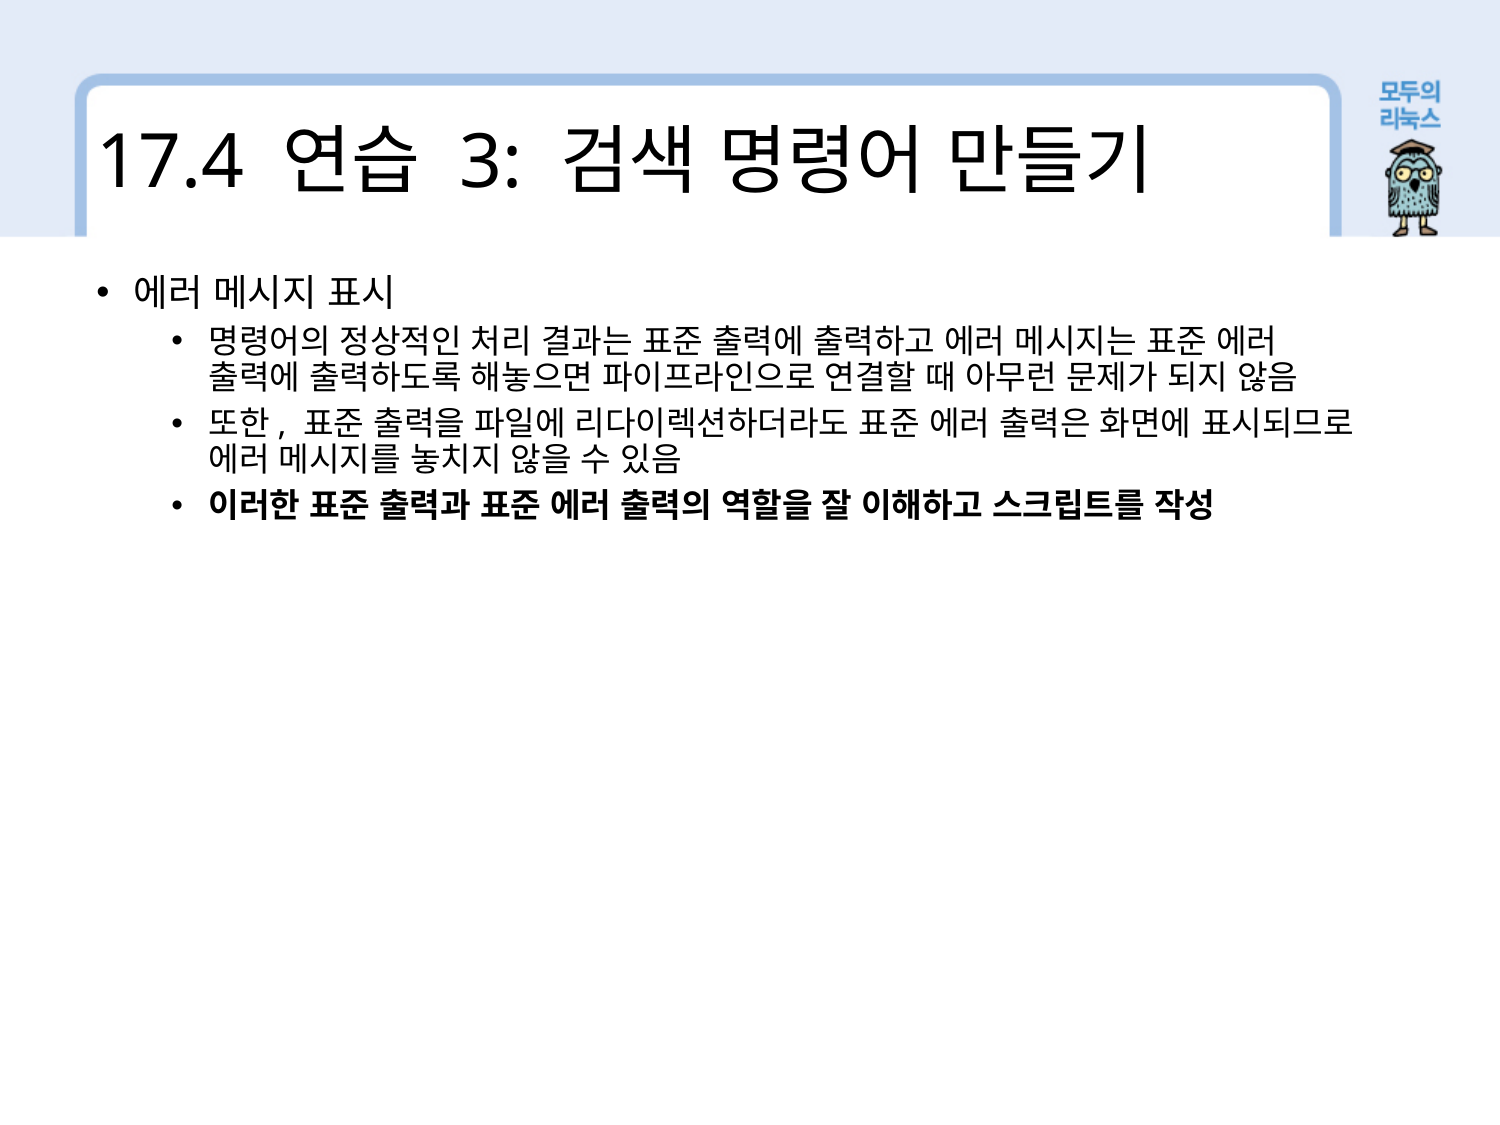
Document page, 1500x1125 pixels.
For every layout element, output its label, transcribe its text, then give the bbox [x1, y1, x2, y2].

picture [0, 0, 1500, 1125]
text_box 에러 메시지 표시 명령어의 정상적인 처리 결과는 표준 출력에 출력하고 에러 메시지는 표준 에러 출력에 출력하도록 해놓으면 파이프라인으로 연결할 때 아무런 문제가 되지 않음 또한, 표준 출력을 파일에 리다이렉션하더라도 표준 에러 출력은 화면에 표시되므로 에러 메시지를 놓치지 않을 수 있음 이러한 표준 출력과 표준 에러 출력의 역할을 잘 이해하고 스크립트를 작성 [81, 266, 1372, 1024]
text_box 17.4 연습 3: 검색 명령어 만들기 [81, 115, 1335, 221]
